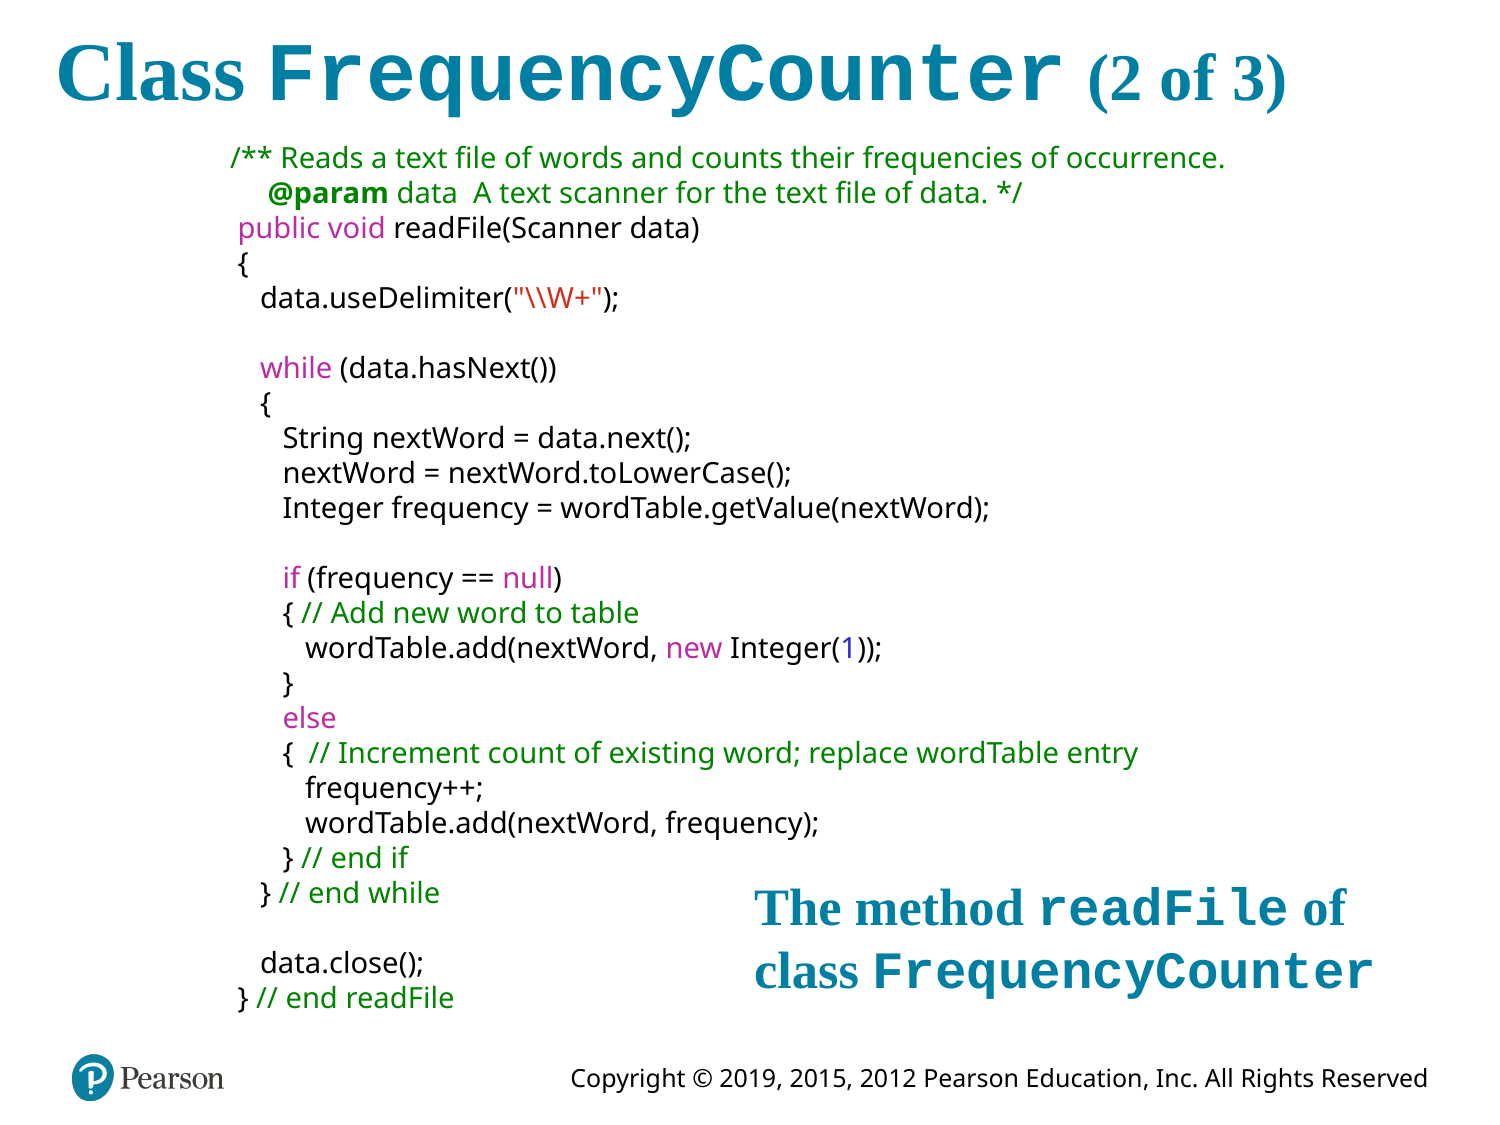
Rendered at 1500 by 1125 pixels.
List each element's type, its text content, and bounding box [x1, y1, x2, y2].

picture [80, 1063, 106, 1088]
list The method readFile of class FrequencyCounter [1234, 854, 1426, 1015]
picture [72, 1054, 88, 1070]
title Class FrequencyCounter (2 of 3) [40, 0, 1438, 133]
text_box /** Reads a text file of words and counts their frequencies of occurrence. @param data A text scanner for the text file of data. */ public void readFile(Scanner data) { data.useDelimiter("\\W+"); while (data.hasNext()) { String nextWord = data.next(); nextWord = nextWord.toLowerCase(); Integer frequency = wordTable.getValue(nextWord); if (frequency == null) { // Add new word to table wordTable.add(nextWord, new Integer(1)); } else { // Increment count of existing word; replace wordTable entry frequency++; wordTable.add(nextWord, frequency); } // end if } // end while data.close(); } // end readFile [207, 132, 1234, 1022]
picture [72, 1087, 83, 1101]
picture [98, 1054, 224, 1101]
